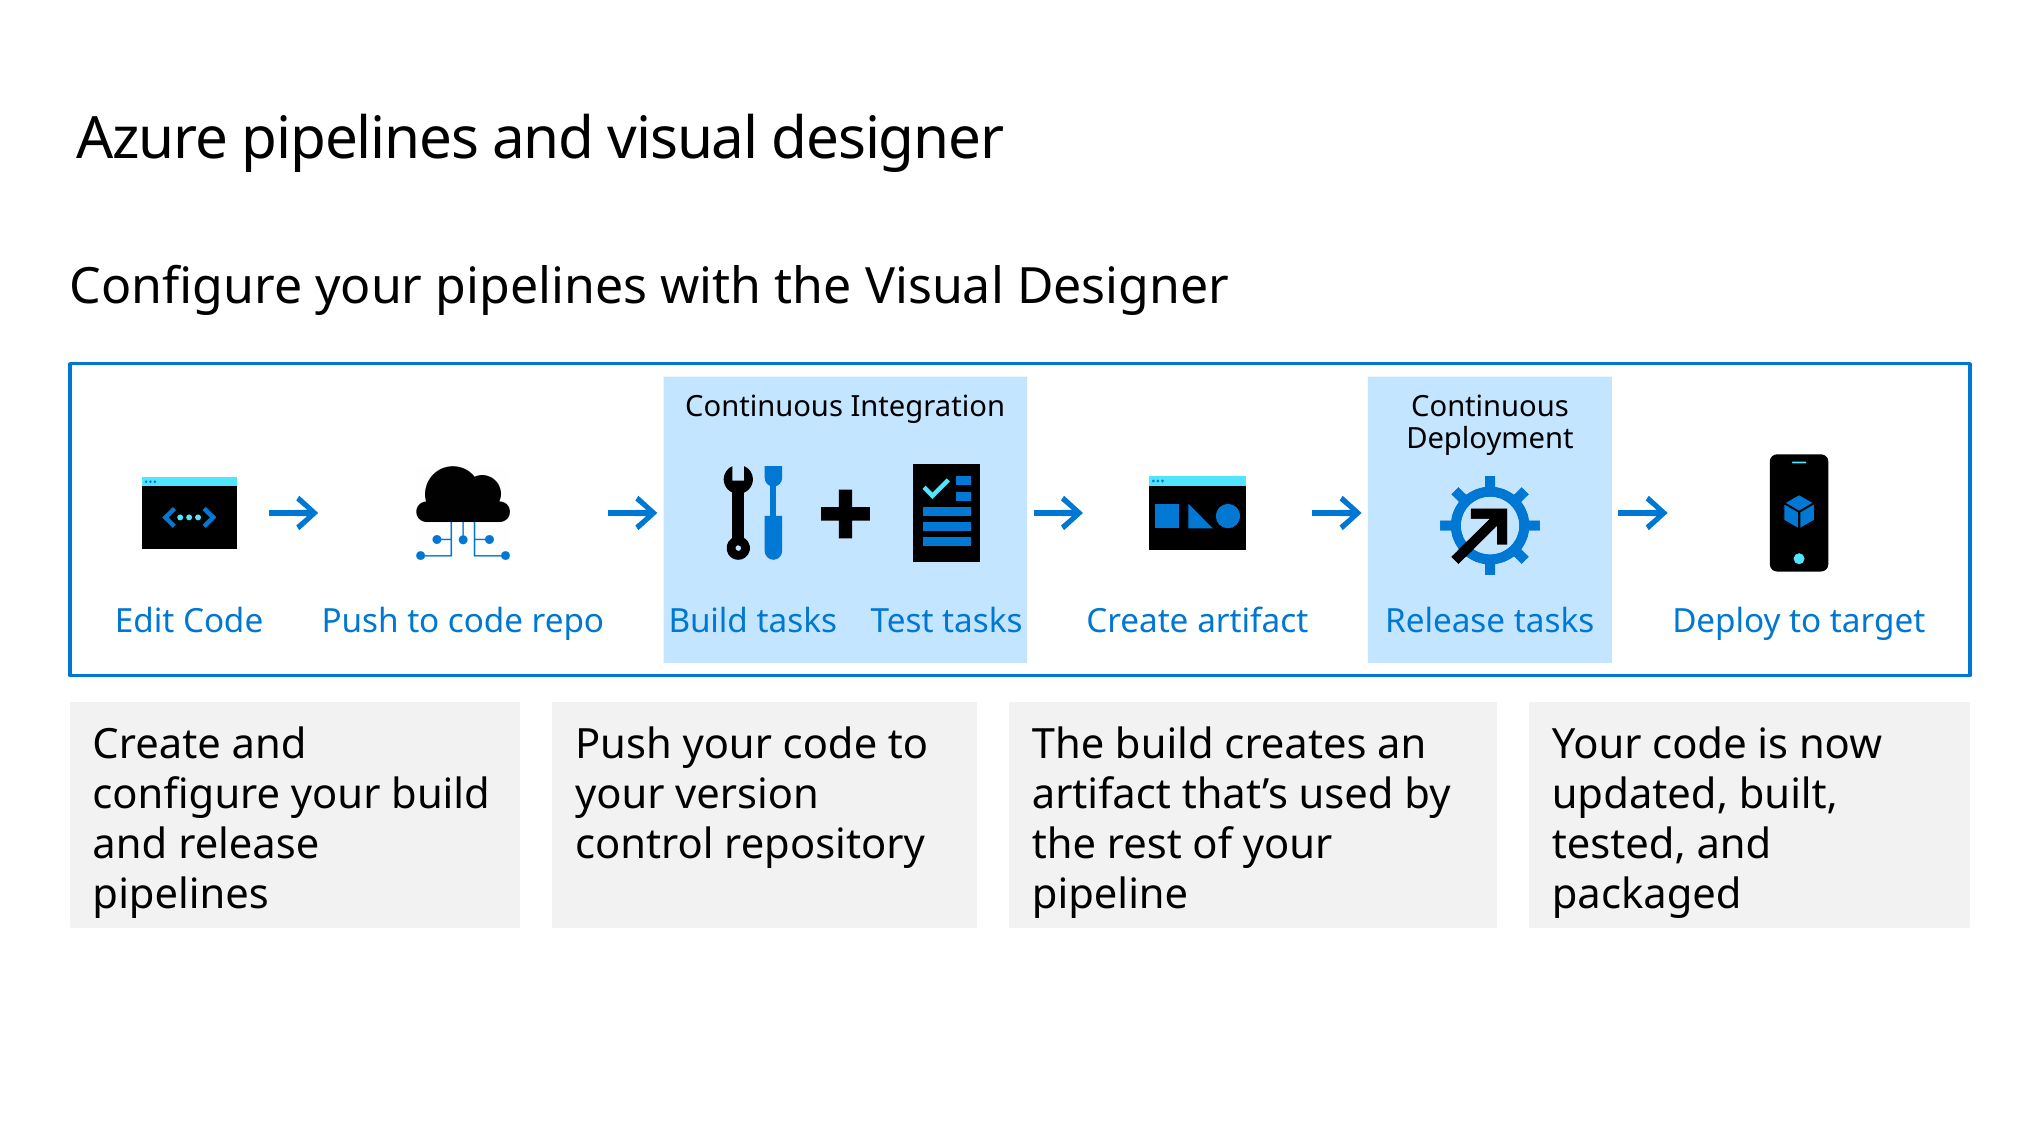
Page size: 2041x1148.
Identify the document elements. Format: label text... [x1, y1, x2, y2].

text_box Create and configure your build and release pipelines [70, 702, 520, 927]
text_box [835, 489, 871, 539]
text_box Push your code to your version control repository [552, 702, 977, 927]
text_box The build creates an artifact that’s used by the rest of your pipeline [1009, 702, 1497, 927]
text_box Your code is now updated, built, tested, and packaged [1529, 702, 1970, 927]
text_box Continuous Integration [663, 376, 1028, 664]
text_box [873, 463, 1020, 641]
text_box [671, 465, 835, 641]
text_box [324, 465, 602, 641]
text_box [1673, 454, 1925, 641]
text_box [1088, 476, 1307, 641]
text_box Configure your pipelines with the Visual Designer [69, 229, 1969, 338]
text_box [115, 476, 263, 641]
text_box [69, 363, 1971, 677]
text_box Continuous Deployment [1367, 376, 1613, 664]
title Azure pipelines and visual designer [76, 103, 1969, 172]
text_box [1389, 476, 1591, 641]
